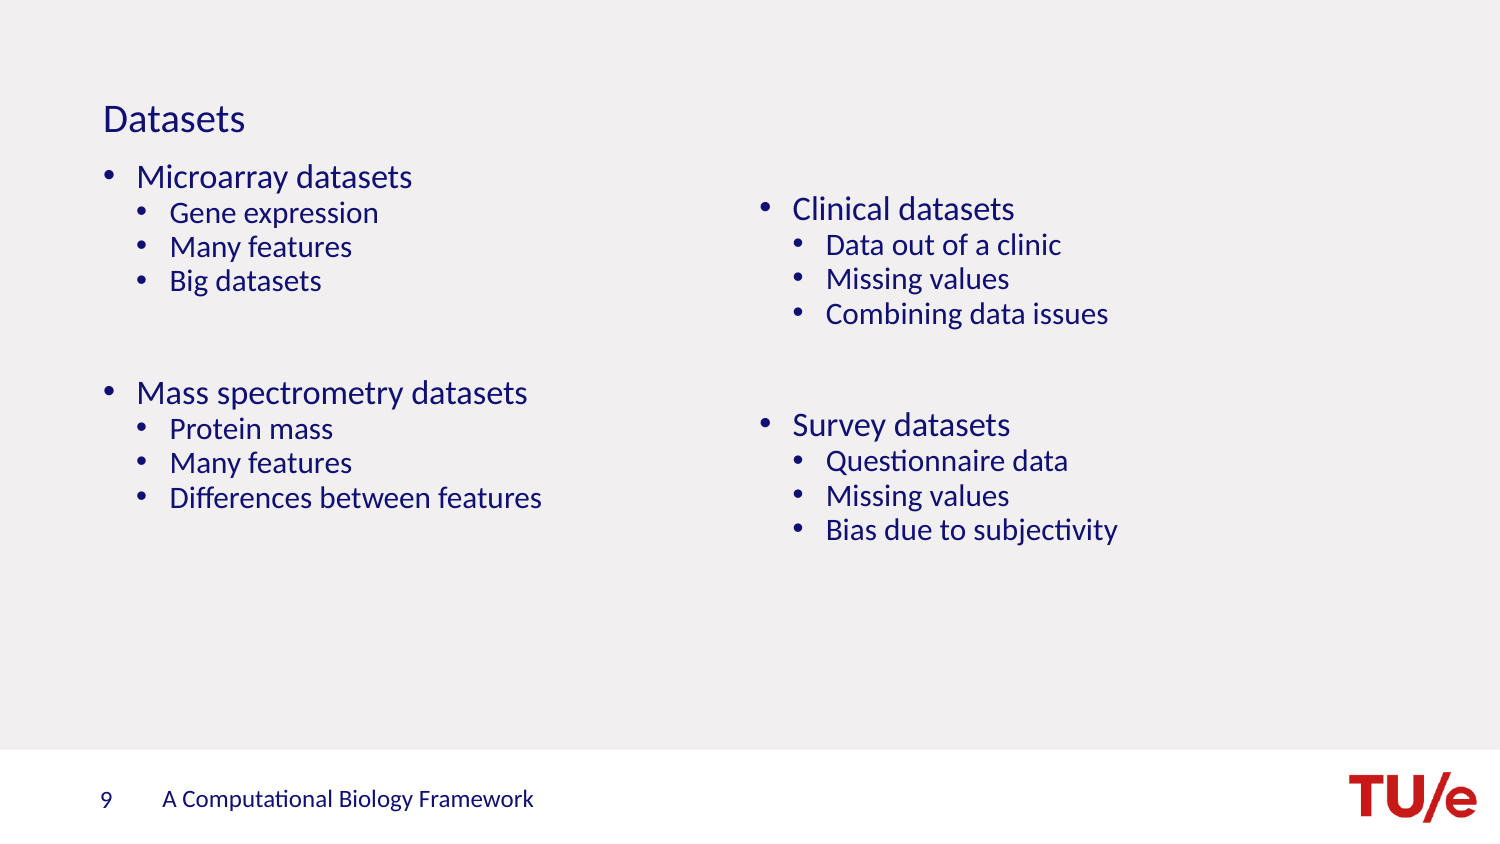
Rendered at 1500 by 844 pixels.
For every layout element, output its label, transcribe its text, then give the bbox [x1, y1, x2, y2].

list Clinical datasets Data out of a clinic Missing values Combining data issues Survey datasets Questionnaire data Missing values Bias due to subjectivity [759, 76, 1350, 724]
footer A Computational Biology Framework [162, 782, 1267, 841]
picture [1336, 759, 1489, 835]
slide_number 9 [100, 783, 199, 841]
list Datasets Microarray datasets Gene expression Many features Big datasets Mass spectrometry datasets Protein mass Many features Differences between features [103, 102, 694, 750]
